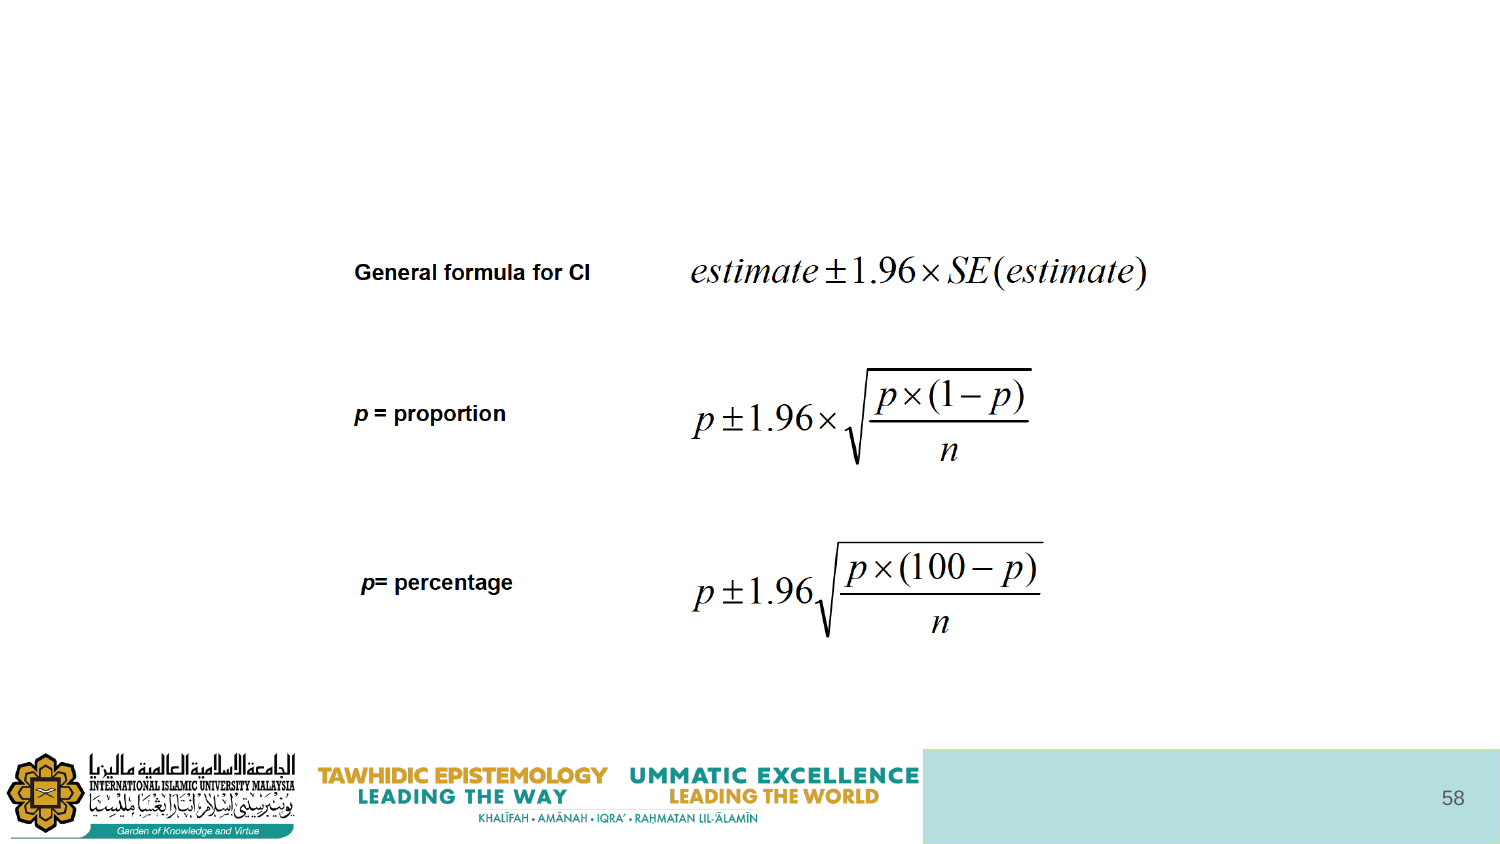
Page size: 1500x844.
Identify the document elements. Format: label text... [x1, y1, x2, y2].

slide_number ‹#› [1389, 764, 1480, 830]
picture [0, 734, 924, 844]
picture [326, 208, 1194, 695]
